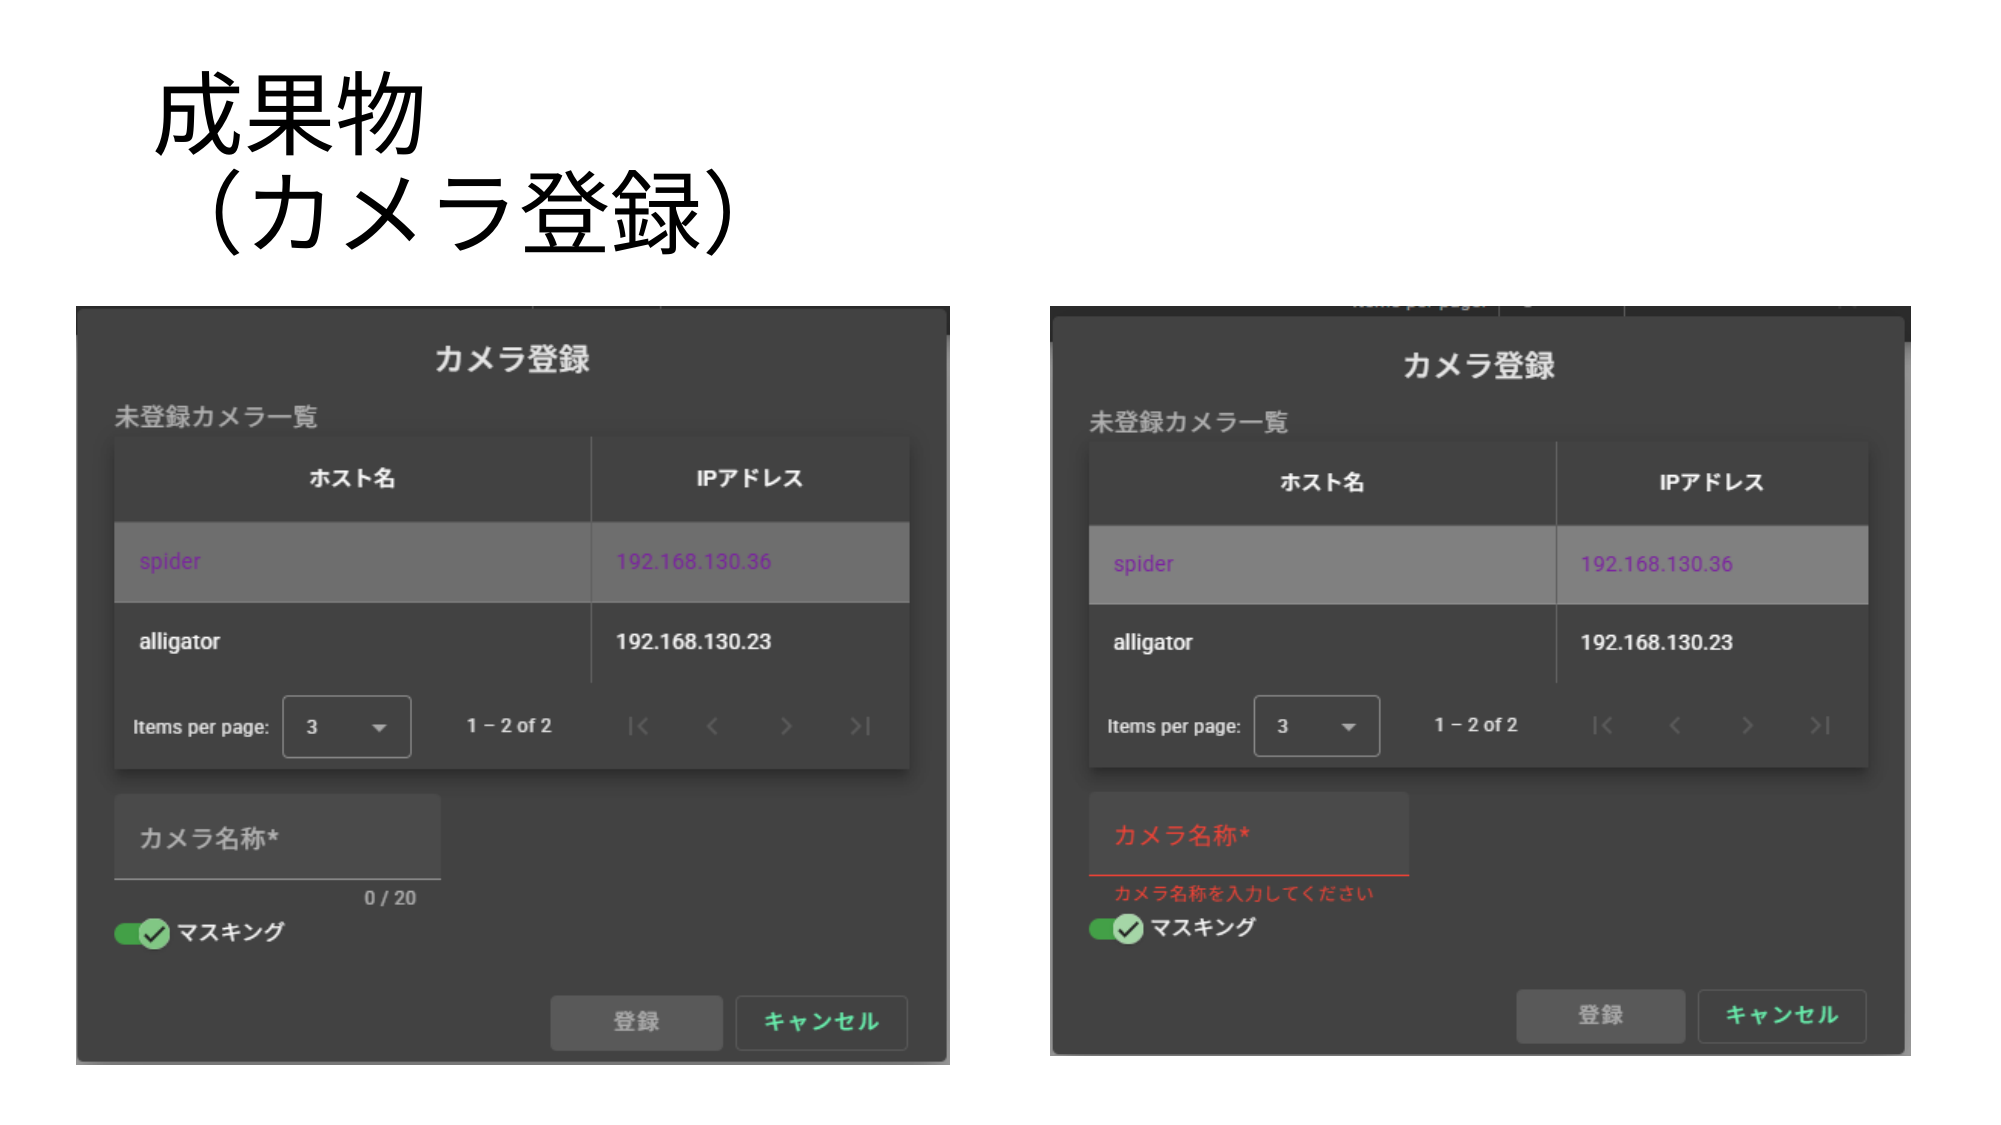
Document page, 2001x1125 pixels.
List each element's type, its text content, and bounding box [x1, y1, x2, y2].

picture [1050, 306, 1911, 1056]
title 成果物 （カメラ登録） [137, 59, 1863, 278]
picture [76, 305, 950, 1065]
